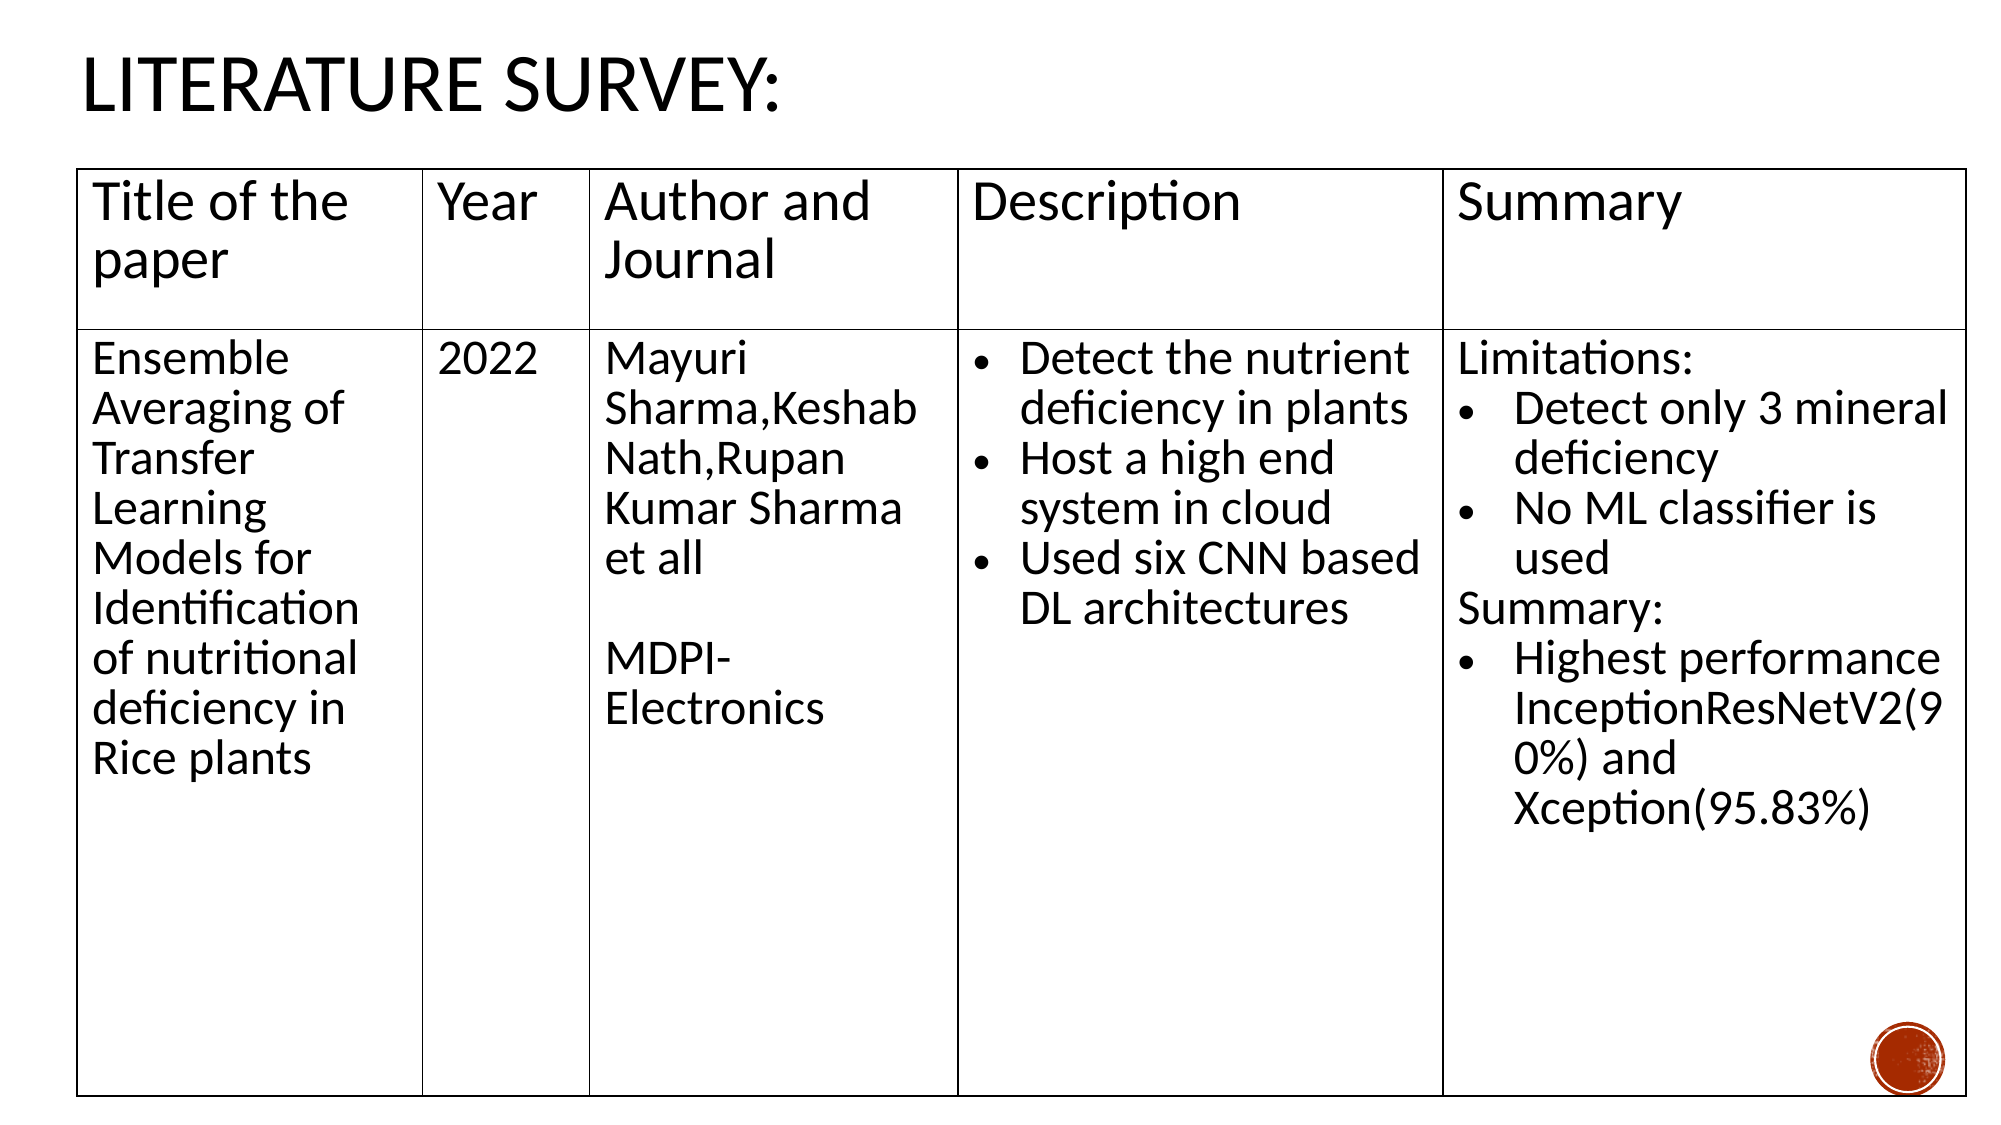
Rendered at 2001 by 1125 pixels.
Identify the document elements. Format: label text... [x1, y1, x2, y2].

table_cell Limitations: Detect only 3 mineral deficiency No ML classifier is used Summary: Highest performance InceptionResNetV2(90%) and Xception(95.83%) [1444, 330, 1965, 1095]
table_cell Ensemble Averaging of Transfer Learning Models for Identification of nutritional deficiency in Rice plants [78, 330, 422, 1095]
table_header Title of the paper [78, 170, 422, 329]
table_cell Detect the nutrient deficiency in plants Host a high end system in cloud Used six CNN based DL architectures [959, 330, 1442, 1095]
text_box LITERATURE SURVEY: [66, 20, 896, 135]
table_cell 2022 [423, 330, 589, 1095]
table_header Summary [1444, 170, 1965, 329]
table_header Description [959, 170, 1442, 329]
table_header Author and Journal [590, 170, 957, 329]
table_cell Mayuri Sharma,Keshab Nath,Rupan Kumar Sharma et all MDPI-Electronics [590, 330, 957, 1095]
table_header Year [423, 170, 589, 329]
